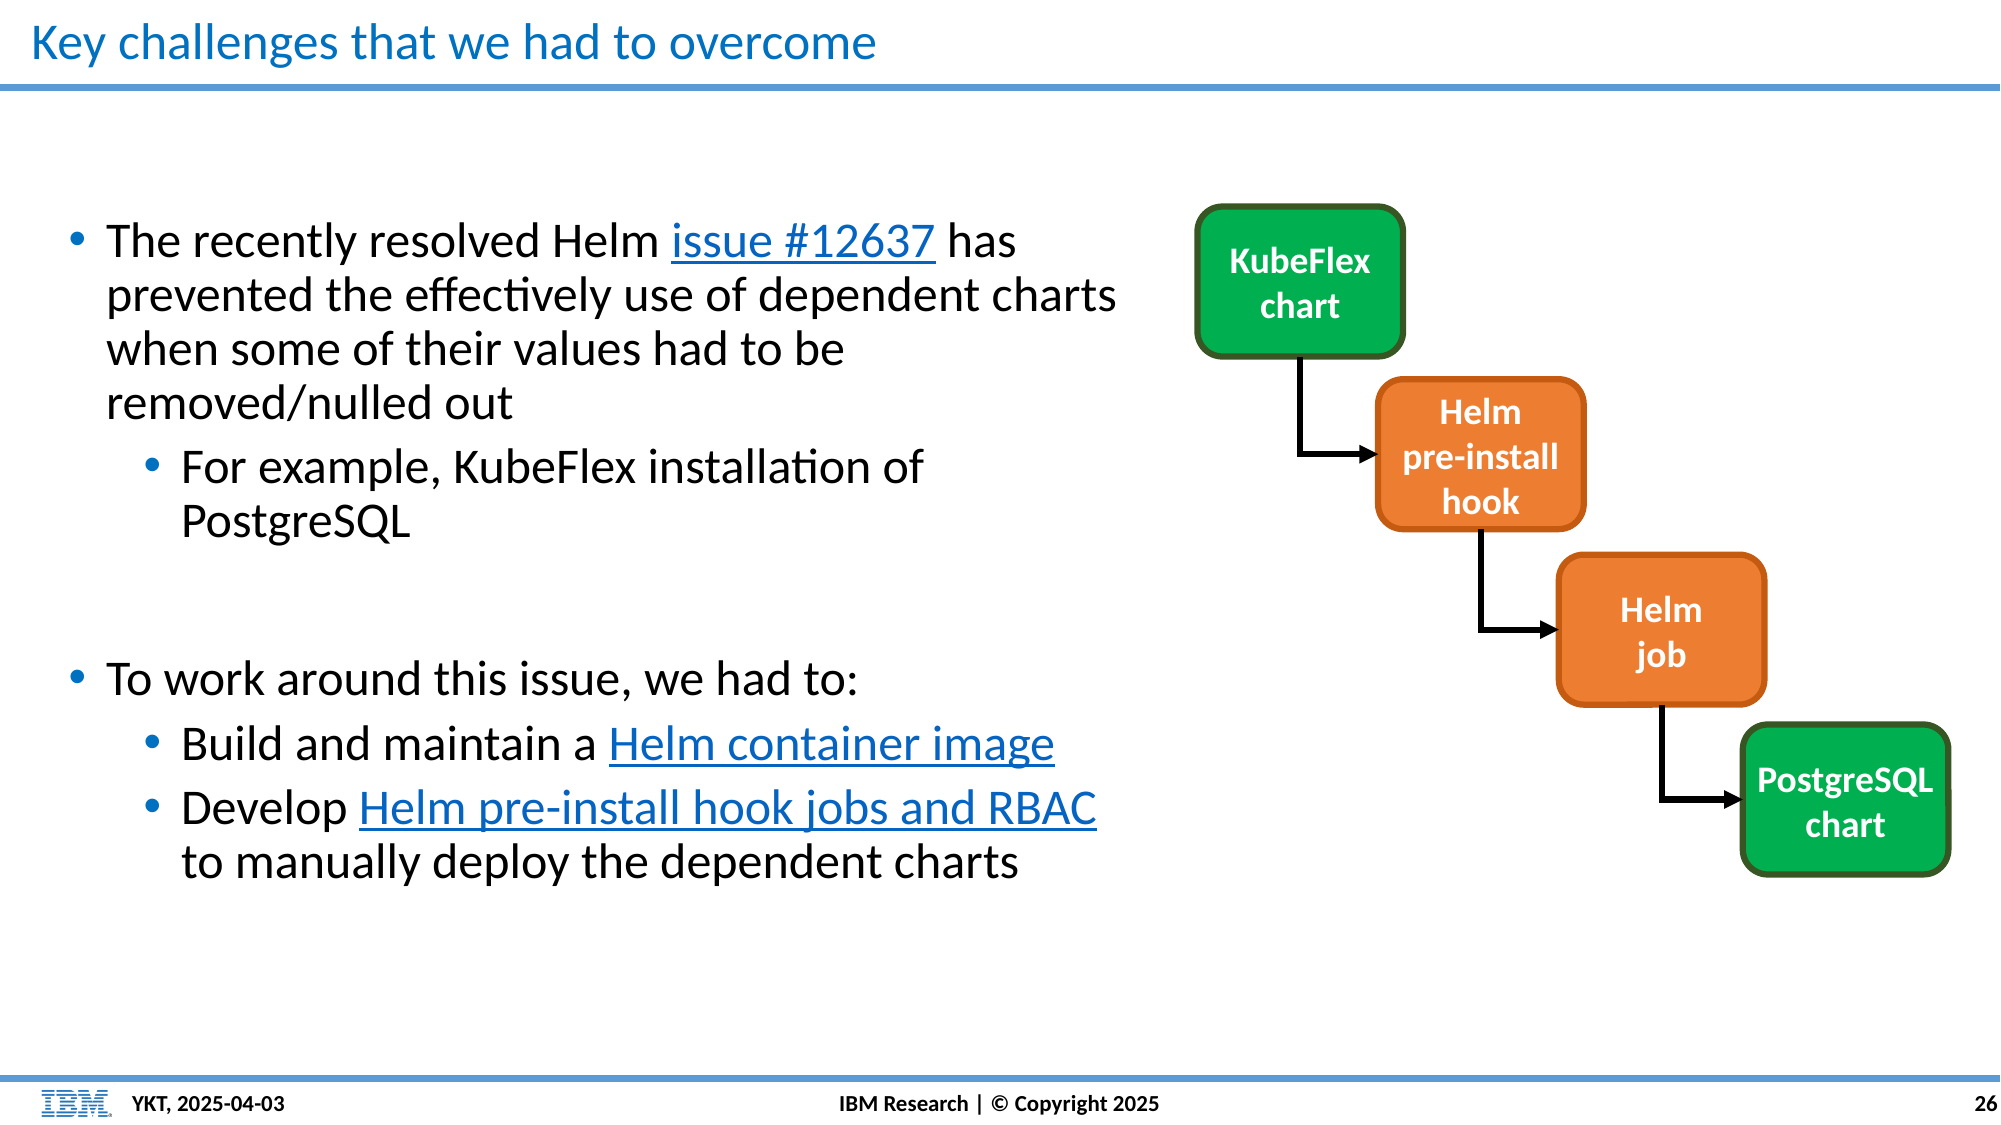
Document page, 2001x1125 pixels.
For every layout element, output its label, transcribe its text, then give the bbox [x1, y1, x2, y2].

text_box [1654, 711, 1750, 793]
title Key challenges that we had to overcome [16, 7, 1984, 79]
text_box Helm job [1557, 553, 1766, 706]
picture [37, 1083, 115, 1125]
text_box Helm pre-install hook [1377, 378, 1585, 531]
list The recently resolved Helm issue #12637 has prevented the effectively use of dependent charts when some of their values had to be removed/nulled out For example, KubeFlex installation of PostgreSQL To work around this issue, we had to: Build and maintain a Helm container image Develop Helm pre-install hook jobs and RBAC to manually deploy the dependent charts [51, 206, 1135, 1014]
text_box PostgreSQL chart [1741, 723, 1950, 876]
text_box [1290, 366, 1389, 445]
text_box KubeFlex chart [1196, 205, 1405, 358]
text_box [1469, 540, 1571, 619]
